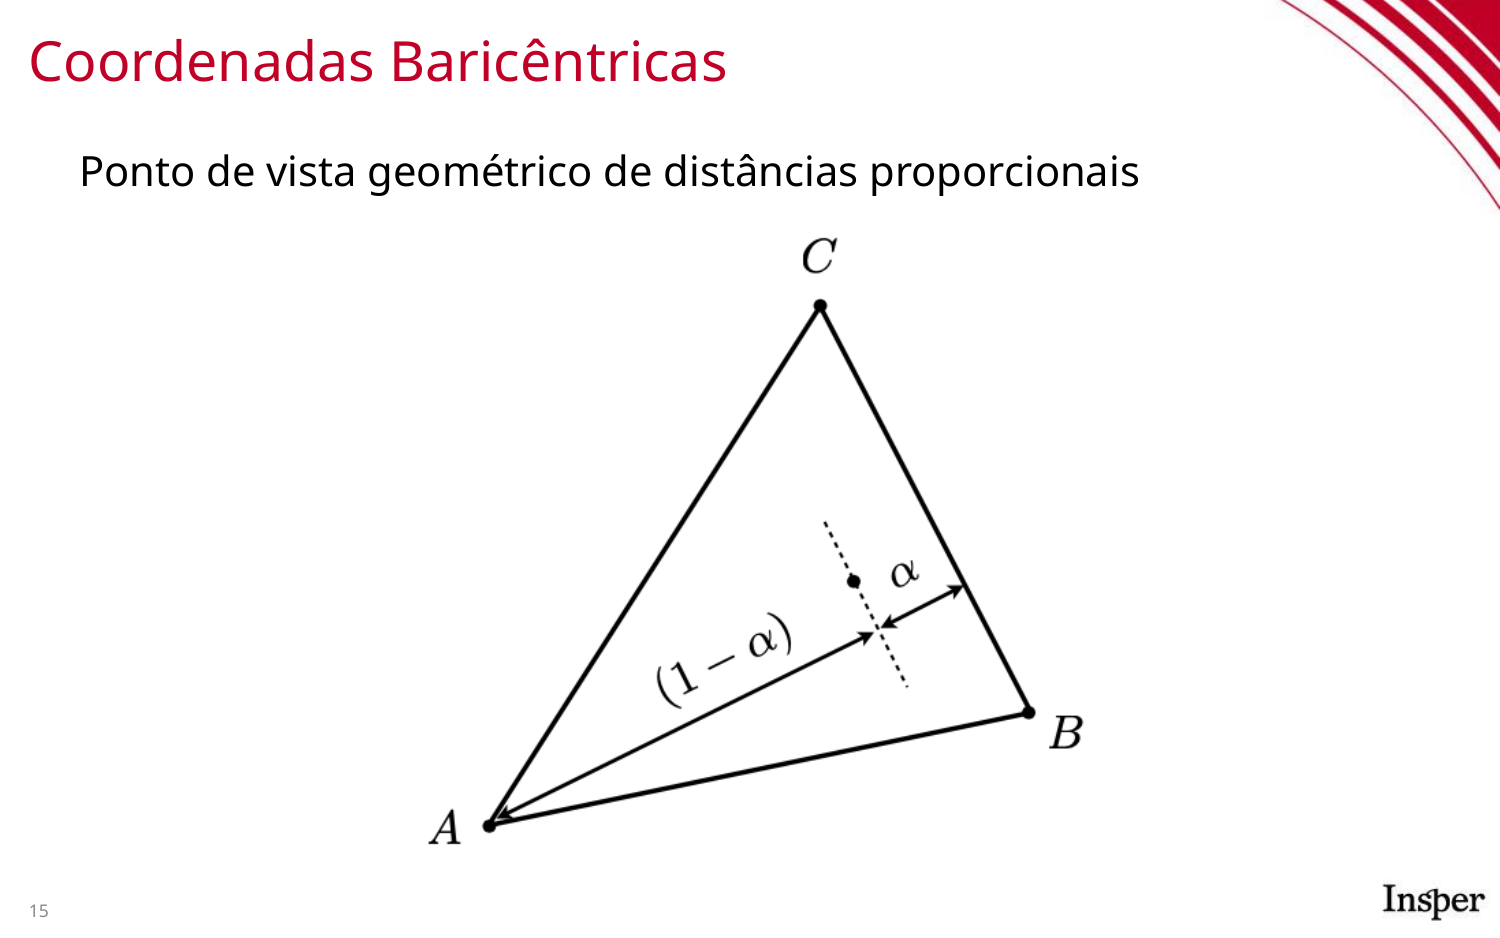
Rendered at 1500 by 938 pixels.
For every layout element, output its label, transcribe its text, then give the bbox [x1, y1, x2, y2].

list Ponto de vista geométrico de distâncias proporcionais [64, 137, 1447, 291]
slide_number 15 [0, 887, 78, 938]
picture [249, 0, 1500, 938]
title Coordenadas Baricêntricas [13, 18, 1397, 104]
